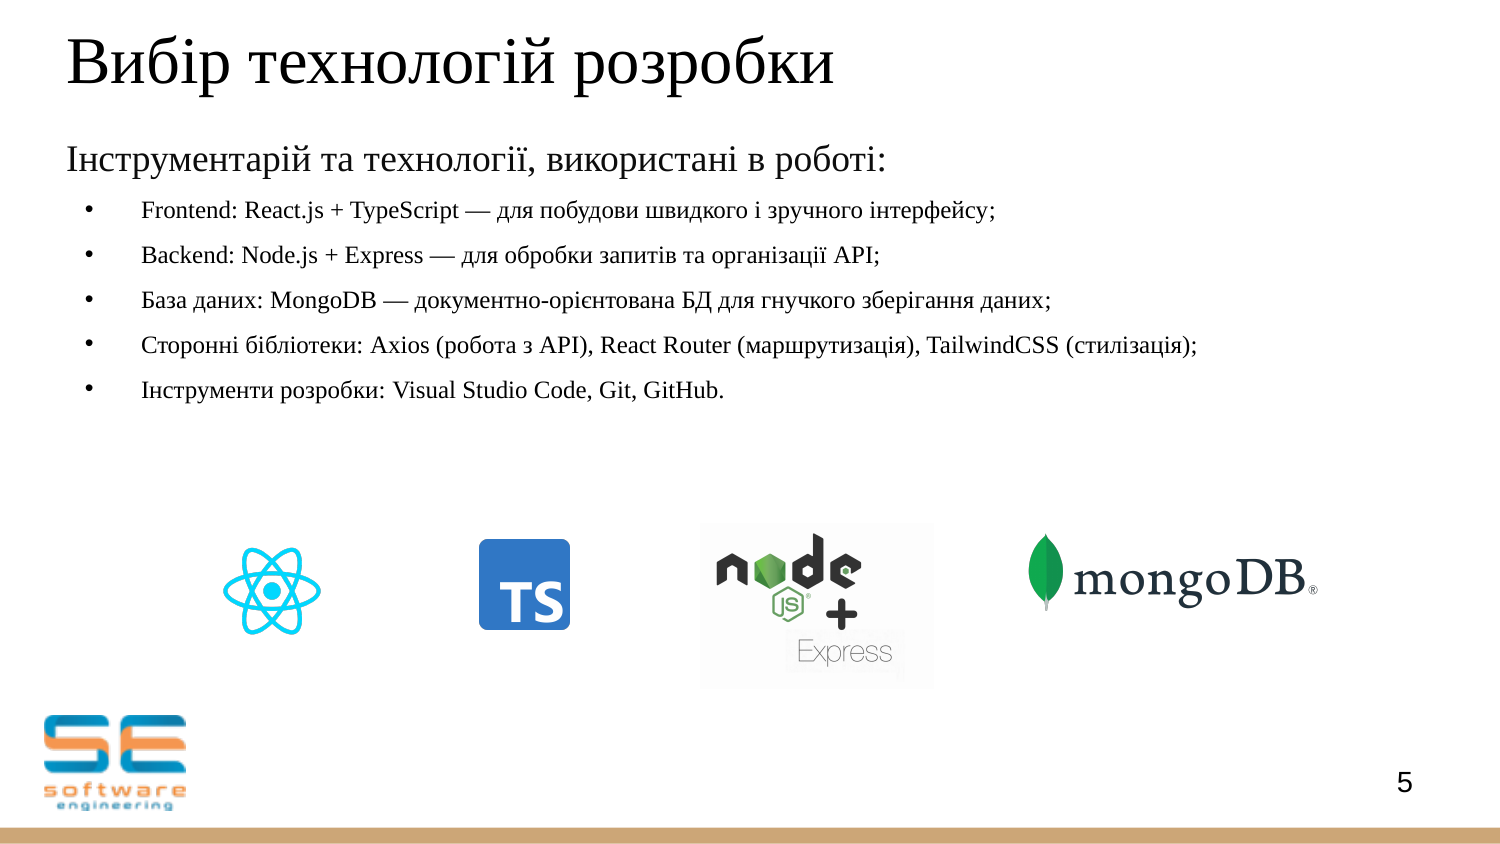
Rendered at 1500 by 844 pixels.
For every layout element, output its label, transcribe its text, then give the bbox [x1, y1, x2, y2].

text_box 5 [1382, 755, 1500, 806]
picture [1026, 532, 1319, 612]
picture [220, 538, 325, 643]
list Інструментарій та технології, використані в роботі: Frontend: React.js + TypeScript — для побудови швидкого і зручного інтерфейсу; Backend: Node.js + Express — для обробки запитів та організації API; База даних: MongoDB — документно-орієнтована БД для гнучкого зберігання даних; Сторонні бібліотеки: Axios (робота з API), React Router (маршрутизація), TailwindCSS (стилізація); Інструменти розробки: Visual Studio Code, Git, GitHub. [51, 112, 1449, 663]
title Вибір технологій розробки [51, 0, 1449, 112]
picture [478, 538, 571, 631]
picture [43, 714, 186, 811]
picture [700, 523, 935, 689]
